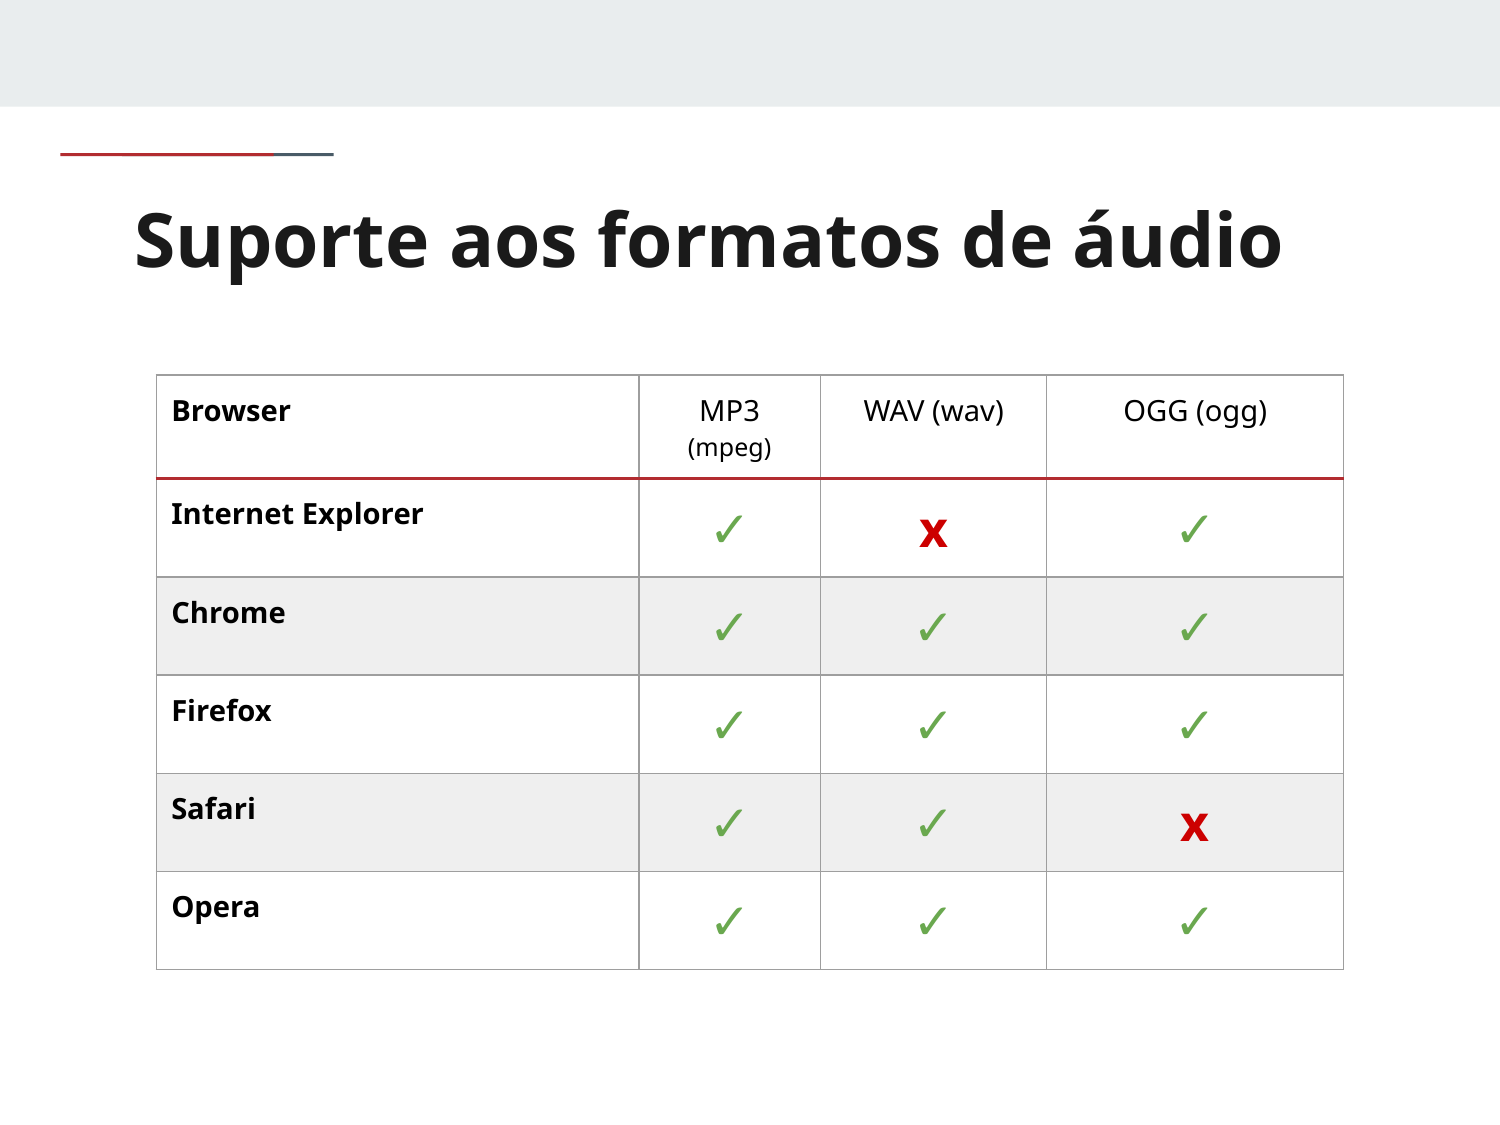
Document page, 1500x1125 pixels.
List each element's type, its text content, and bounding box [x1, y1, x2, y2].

table_cell ✓ [640, 578, 820, 674]
table_cell Opera [157, 872, 638, 969]
table_header WAV (wav) [821, 376, 1046, 477]
table_cell Firefox [157, 676, 638, 773]
table_cell ✓ [640, 480, 820, 576]
table_cell ✓ [1047, 872, 1343, 969]
table_cell x [821, 480, 1046, 576]
table_cell ✓ [1047, 480, 1343, 576]
table_cell ✓ [821, 872, 1046, 969]
table_cell ✓ [821, 578, 1046, 674]
table_cell ✓ [640, 676, 820, 773]
table_header MP3 (mpeg) [640, 376, 820, 477]
table_header Browser [157, 376, 638, 477]
table_cell ✓ [1047, 676, 1343, 773]
table_cell Chrome [157, 578, 638, 674]
table_cell x [1047, 774, 1343, 871]
table_cell ✓ [640, 774, 820, 871]
table_header OGG (ogg) [1047, 376, 1343, 477]
table_cell ✓ [640, 872, 820, 969]
table_cell Safari [157, 774, 638, 871]
table_cell ✓ [1047, 578, 1343, 674]
table_cell Internet Explorer [157, 480, 638, 576]
table_cell ✓ [821, 676, 1046, 773]
title Suporte aos formatos de áudio [119, 177, 1381, 295]
table_cell ✓ [821, 774, 1046, 871]
